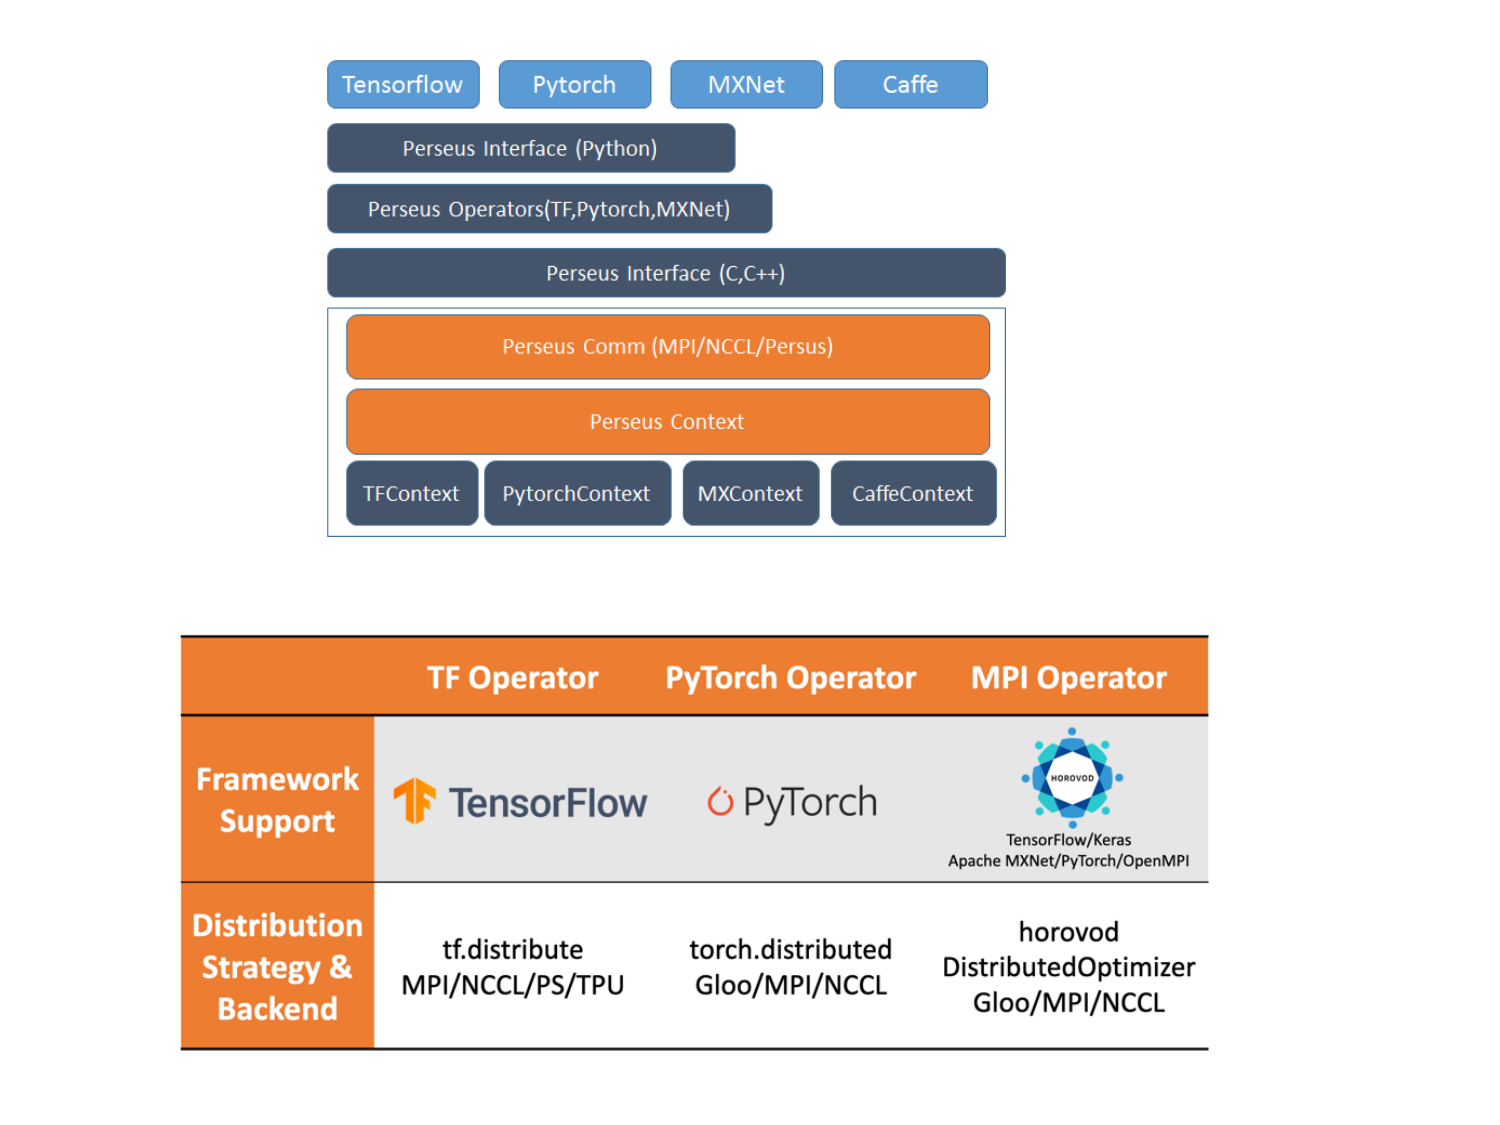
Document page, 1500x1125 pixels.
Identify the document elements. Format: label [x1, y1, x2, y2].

picture [325, 58, 1006, 537]
picture [169, 617, 1222, 1067]
